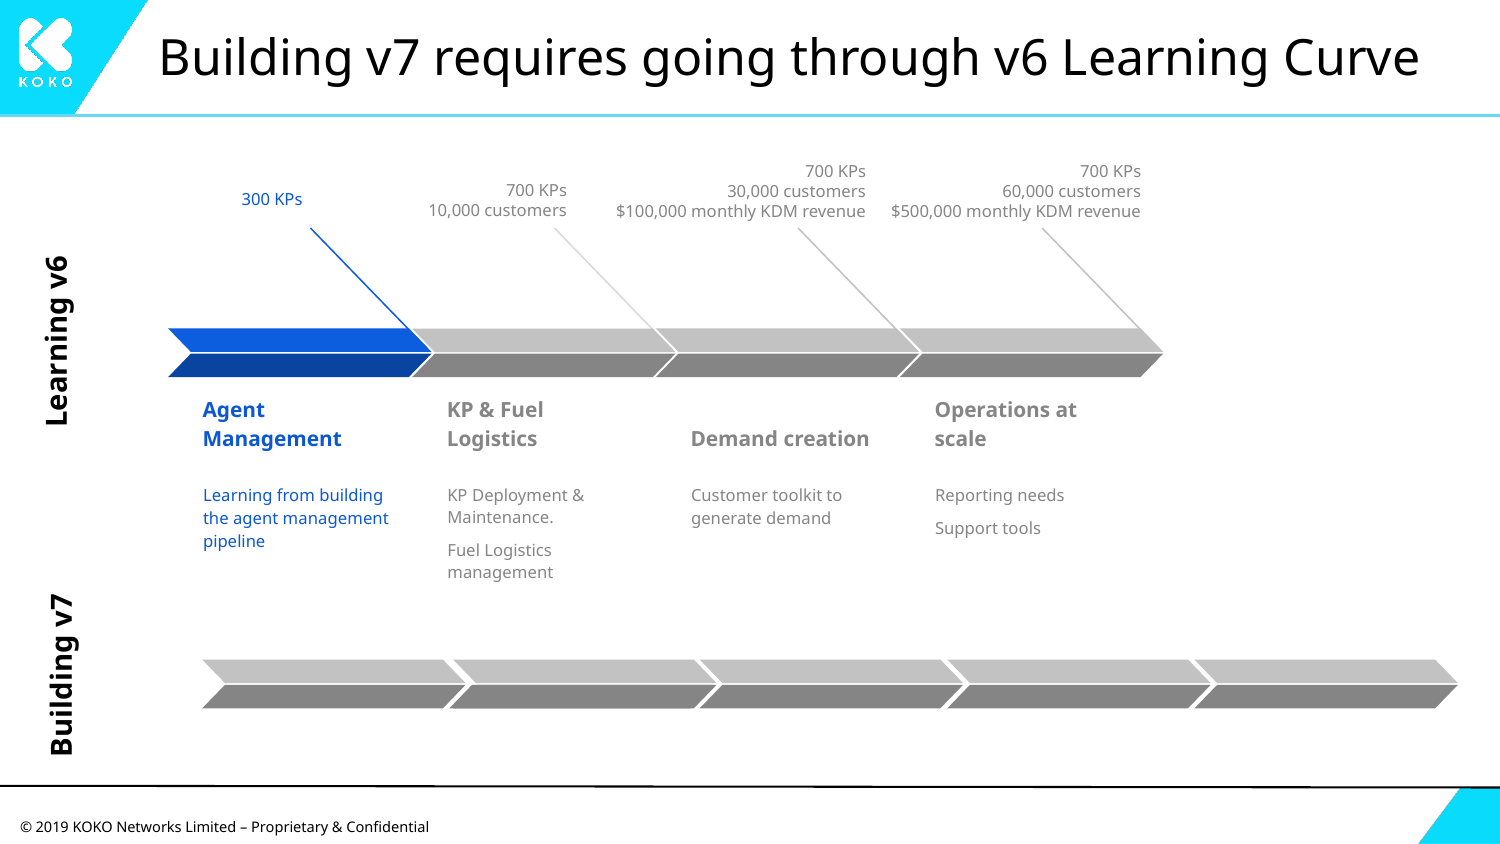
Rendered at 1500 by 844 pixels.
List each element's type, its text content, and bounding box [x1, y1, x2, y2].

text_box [1194, 659, 1459, 709]
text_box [167, 170, 359, 589]
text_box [699, 659, 964, 709]
text_box Learning v6 [22, 179, 84, 443]
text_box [899, 207, 1164, 589]
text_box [364, 164, 676, 589]
picture [0, 0, 148, 114]
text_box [965, 659, 1192, 709]
title Building v7 requires going through v6 Learning Curve [147, 11, 1444, 108]
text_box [201, 659, 450, 709]
text_box 700 KPs 30,000 customers $100,000 monthly KDM revenue [549, 145, 824, 226]
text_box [452, 659, 697, 709]
picture [1419, 789, 1500, 843]
text_box Building v7 [27, 508, 90, 773]
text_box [655, 227, 894, 589]
text_box 700 KPs 60,000 customers $500,000 monthly KDM revenue [824, 145, 1157, 226]
